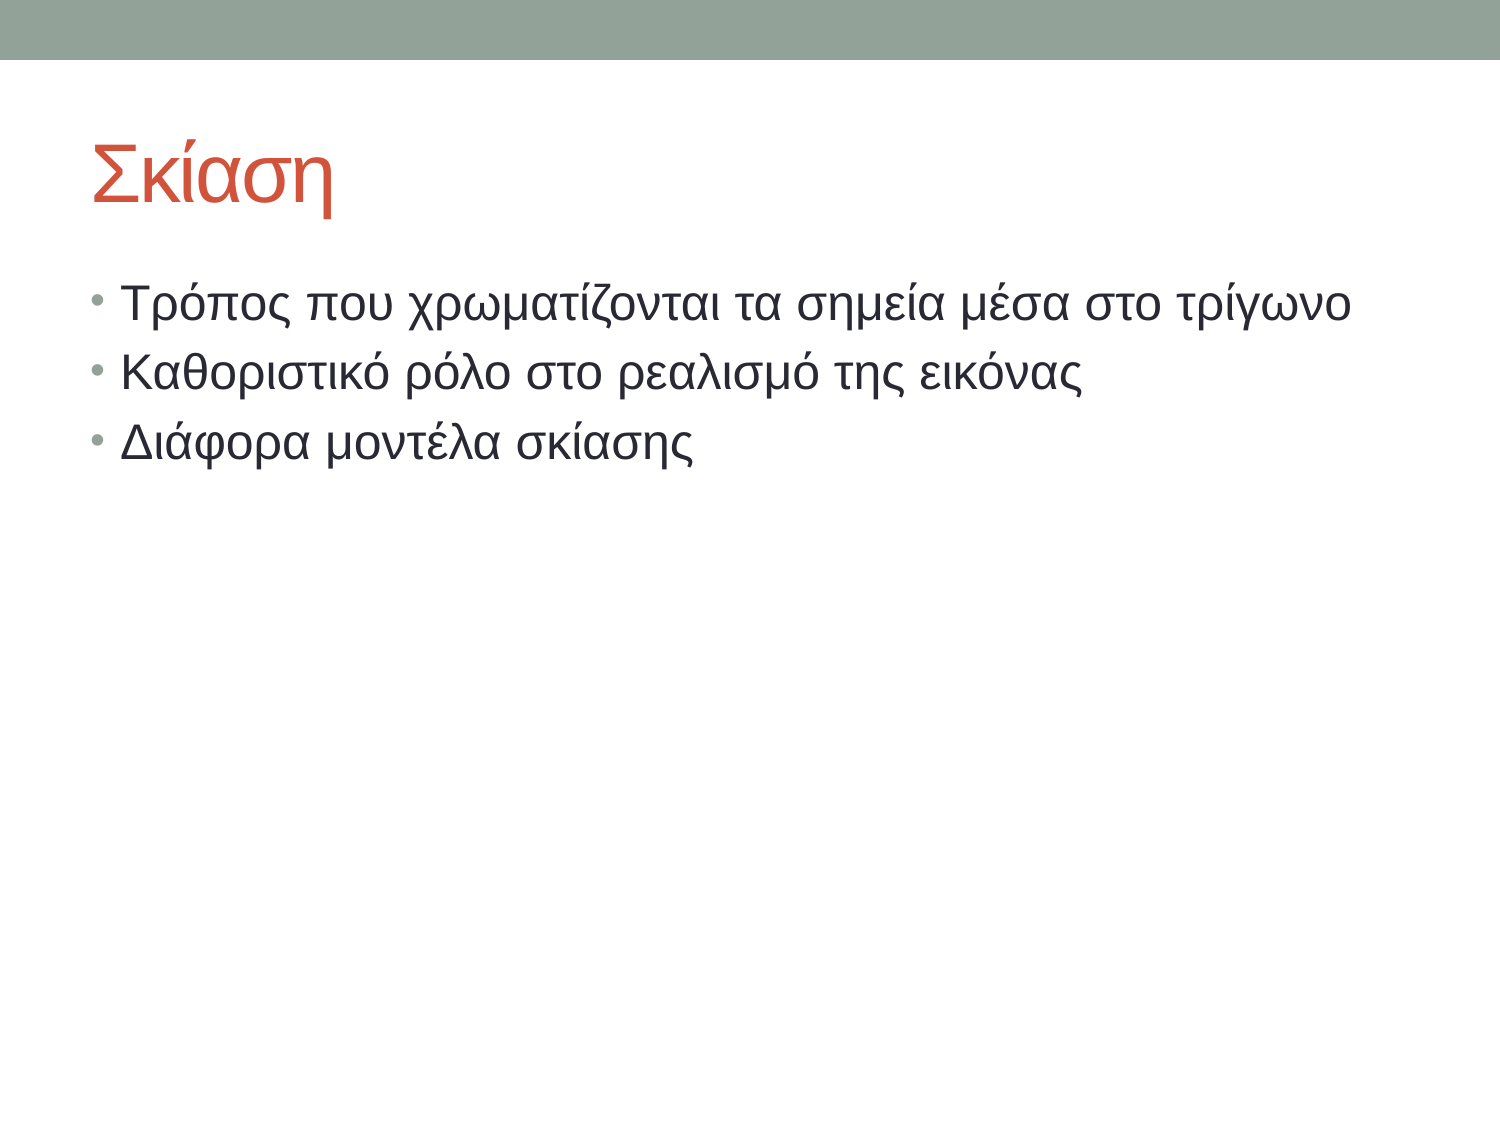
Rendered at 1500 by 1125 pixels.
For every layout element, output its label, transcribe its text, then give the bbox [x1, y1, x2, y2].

list Τρόπος που χρωματίζονται τα σημεία μέσα στο τρίγωνο Καθοριστικό ρόλο στο ρεαλισμό της εικόνας Διάφορα μοντέλα σκίασης [75, 262, 1425, 1063]
title Σκίαση [75, 87, 1425, 250]
